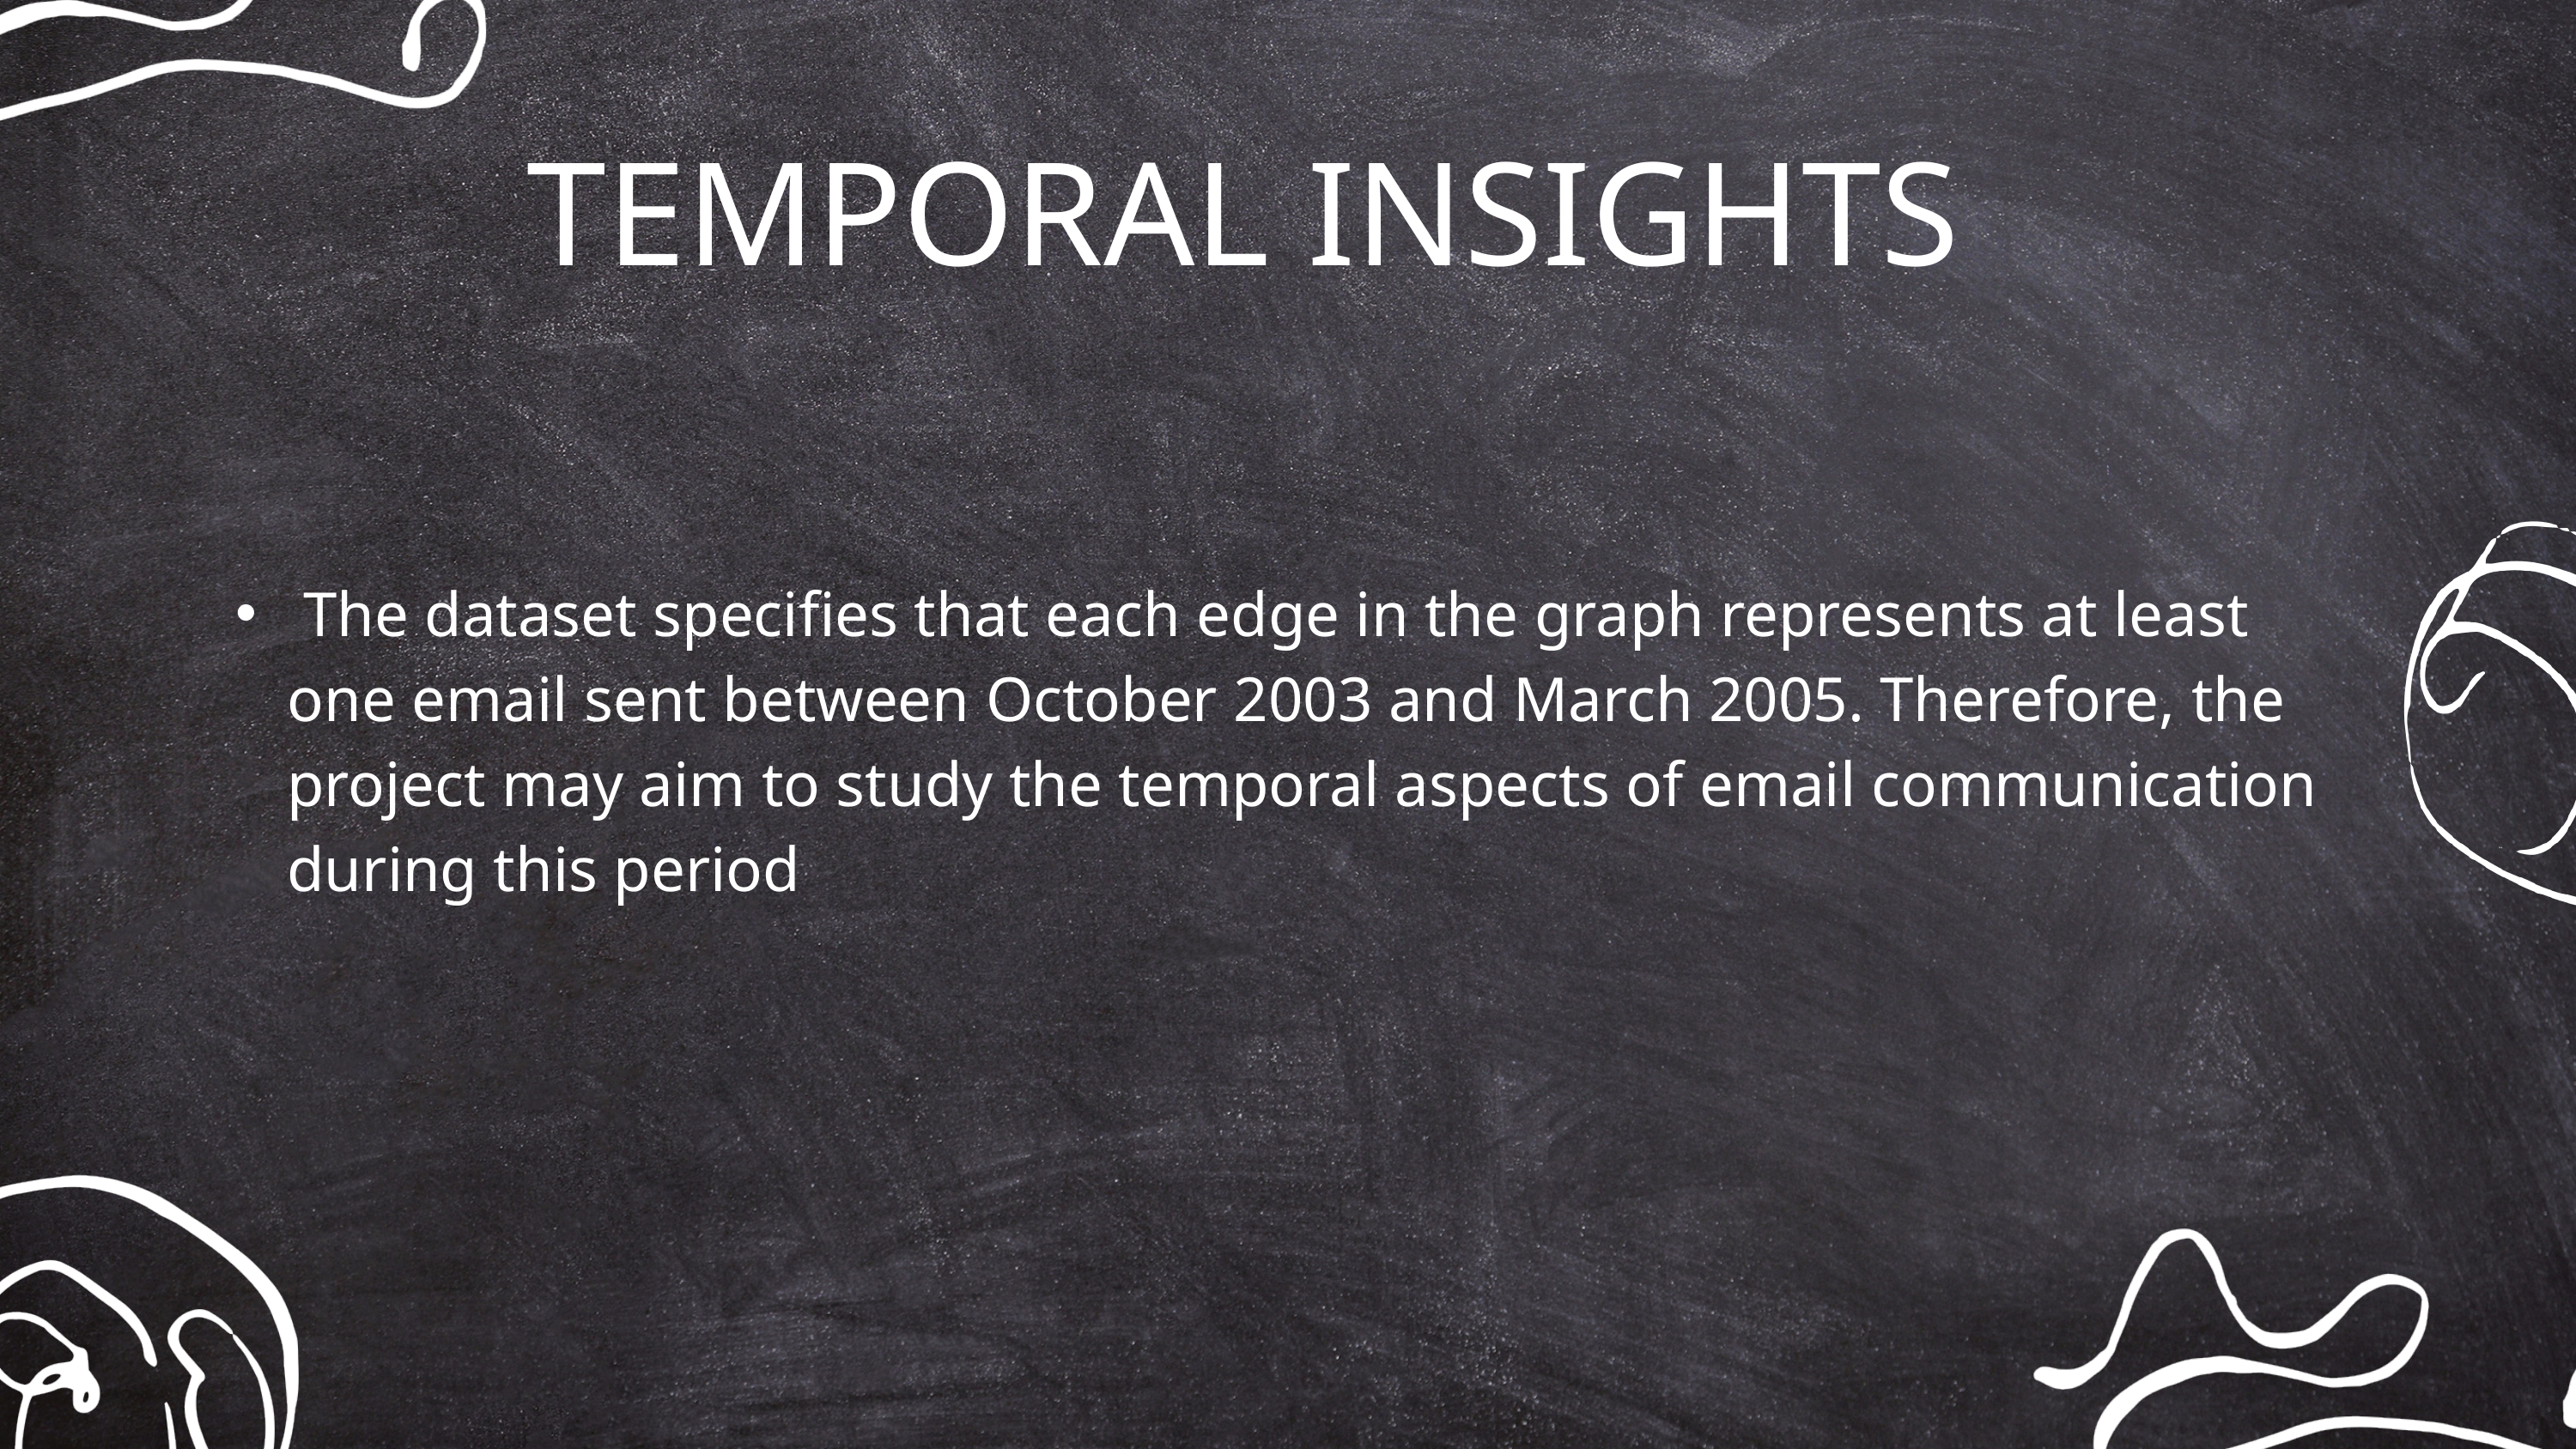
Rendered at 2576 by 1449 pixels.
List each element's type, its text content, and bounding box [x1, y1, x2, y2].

text_box [0, 1173, 309, 1449]
text_box TEMPORAL INSIGHTS [375, 133, 2113, 294]
text_box The dataset specifies that each edge in the graph represents at least one email sent between October 2003 and March 2005. Therefore, the project may aim to study the temporal aspects of email communication during this period [184, 562, 2342, 904]
text_box [0, 0, 2576, 1449]
text_box [0, 0, 488, 126]
text_box [2033, 1228, 2576, 1449]
text_box [2403, 520, 2576, 928]
